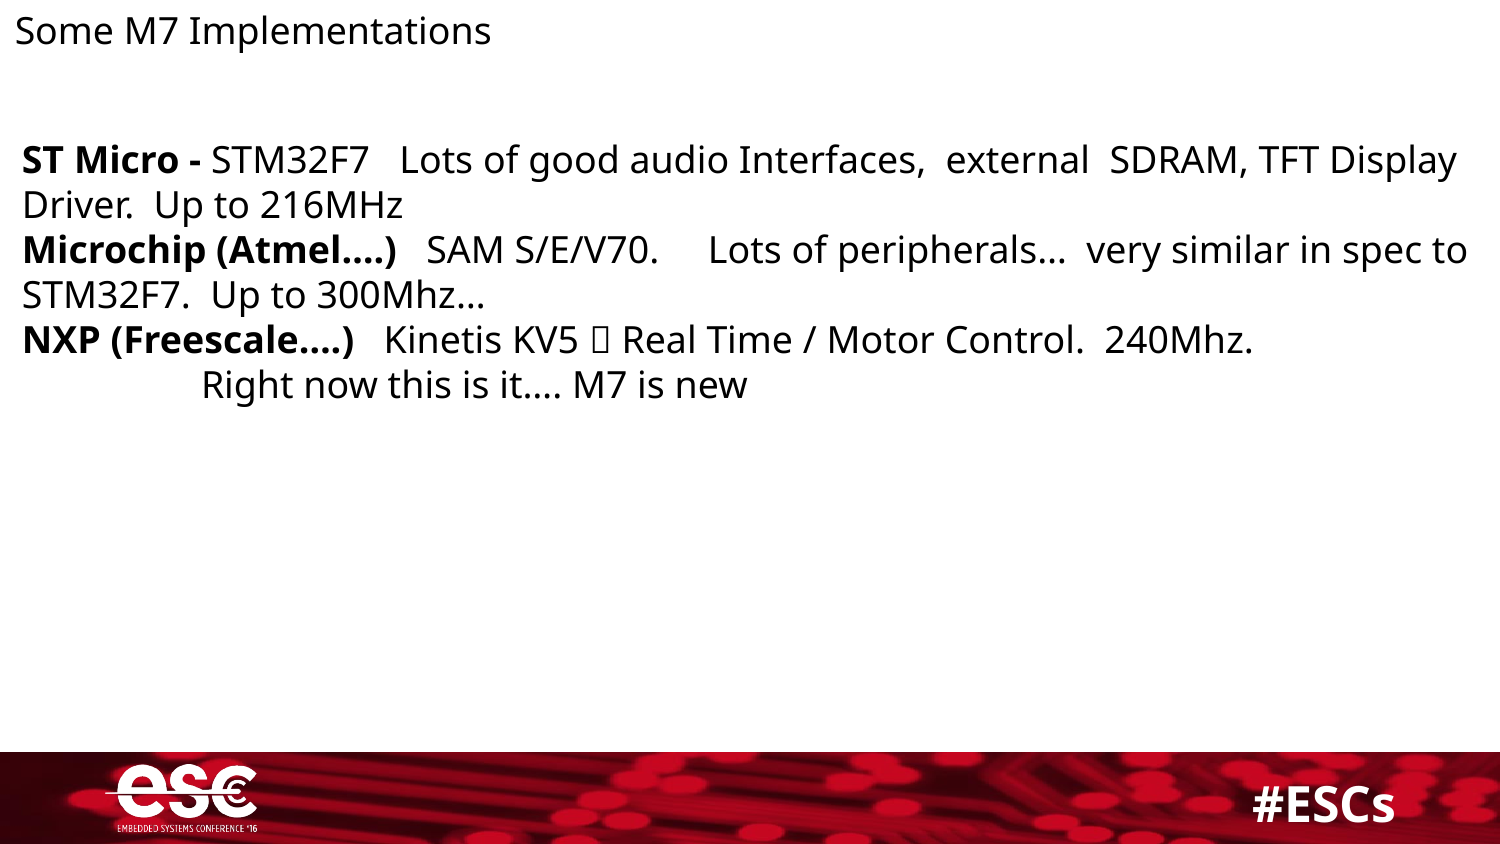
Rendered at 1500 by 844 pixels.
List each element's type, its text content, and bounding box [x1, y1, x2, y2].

picture [0, 752, 1500, 844]
list ST Micro - STM32F7 Lots of good audio Interfaces, external SDRAM, TFT Display Driver. Up to 216MHz Microchip (Atmel….) SAM S/E/V70. Lots of peripherals… very similar in spec to STM32F7. Up to 300Mhz… NXP (Freescale….) Kinetis KV5  Real Time / Motor Control. 240Mhz. Right now this is it…. M7 is new [7, 128, 1500, 775]
title Some M7 Implementations [0, 0, 1500, 99]
